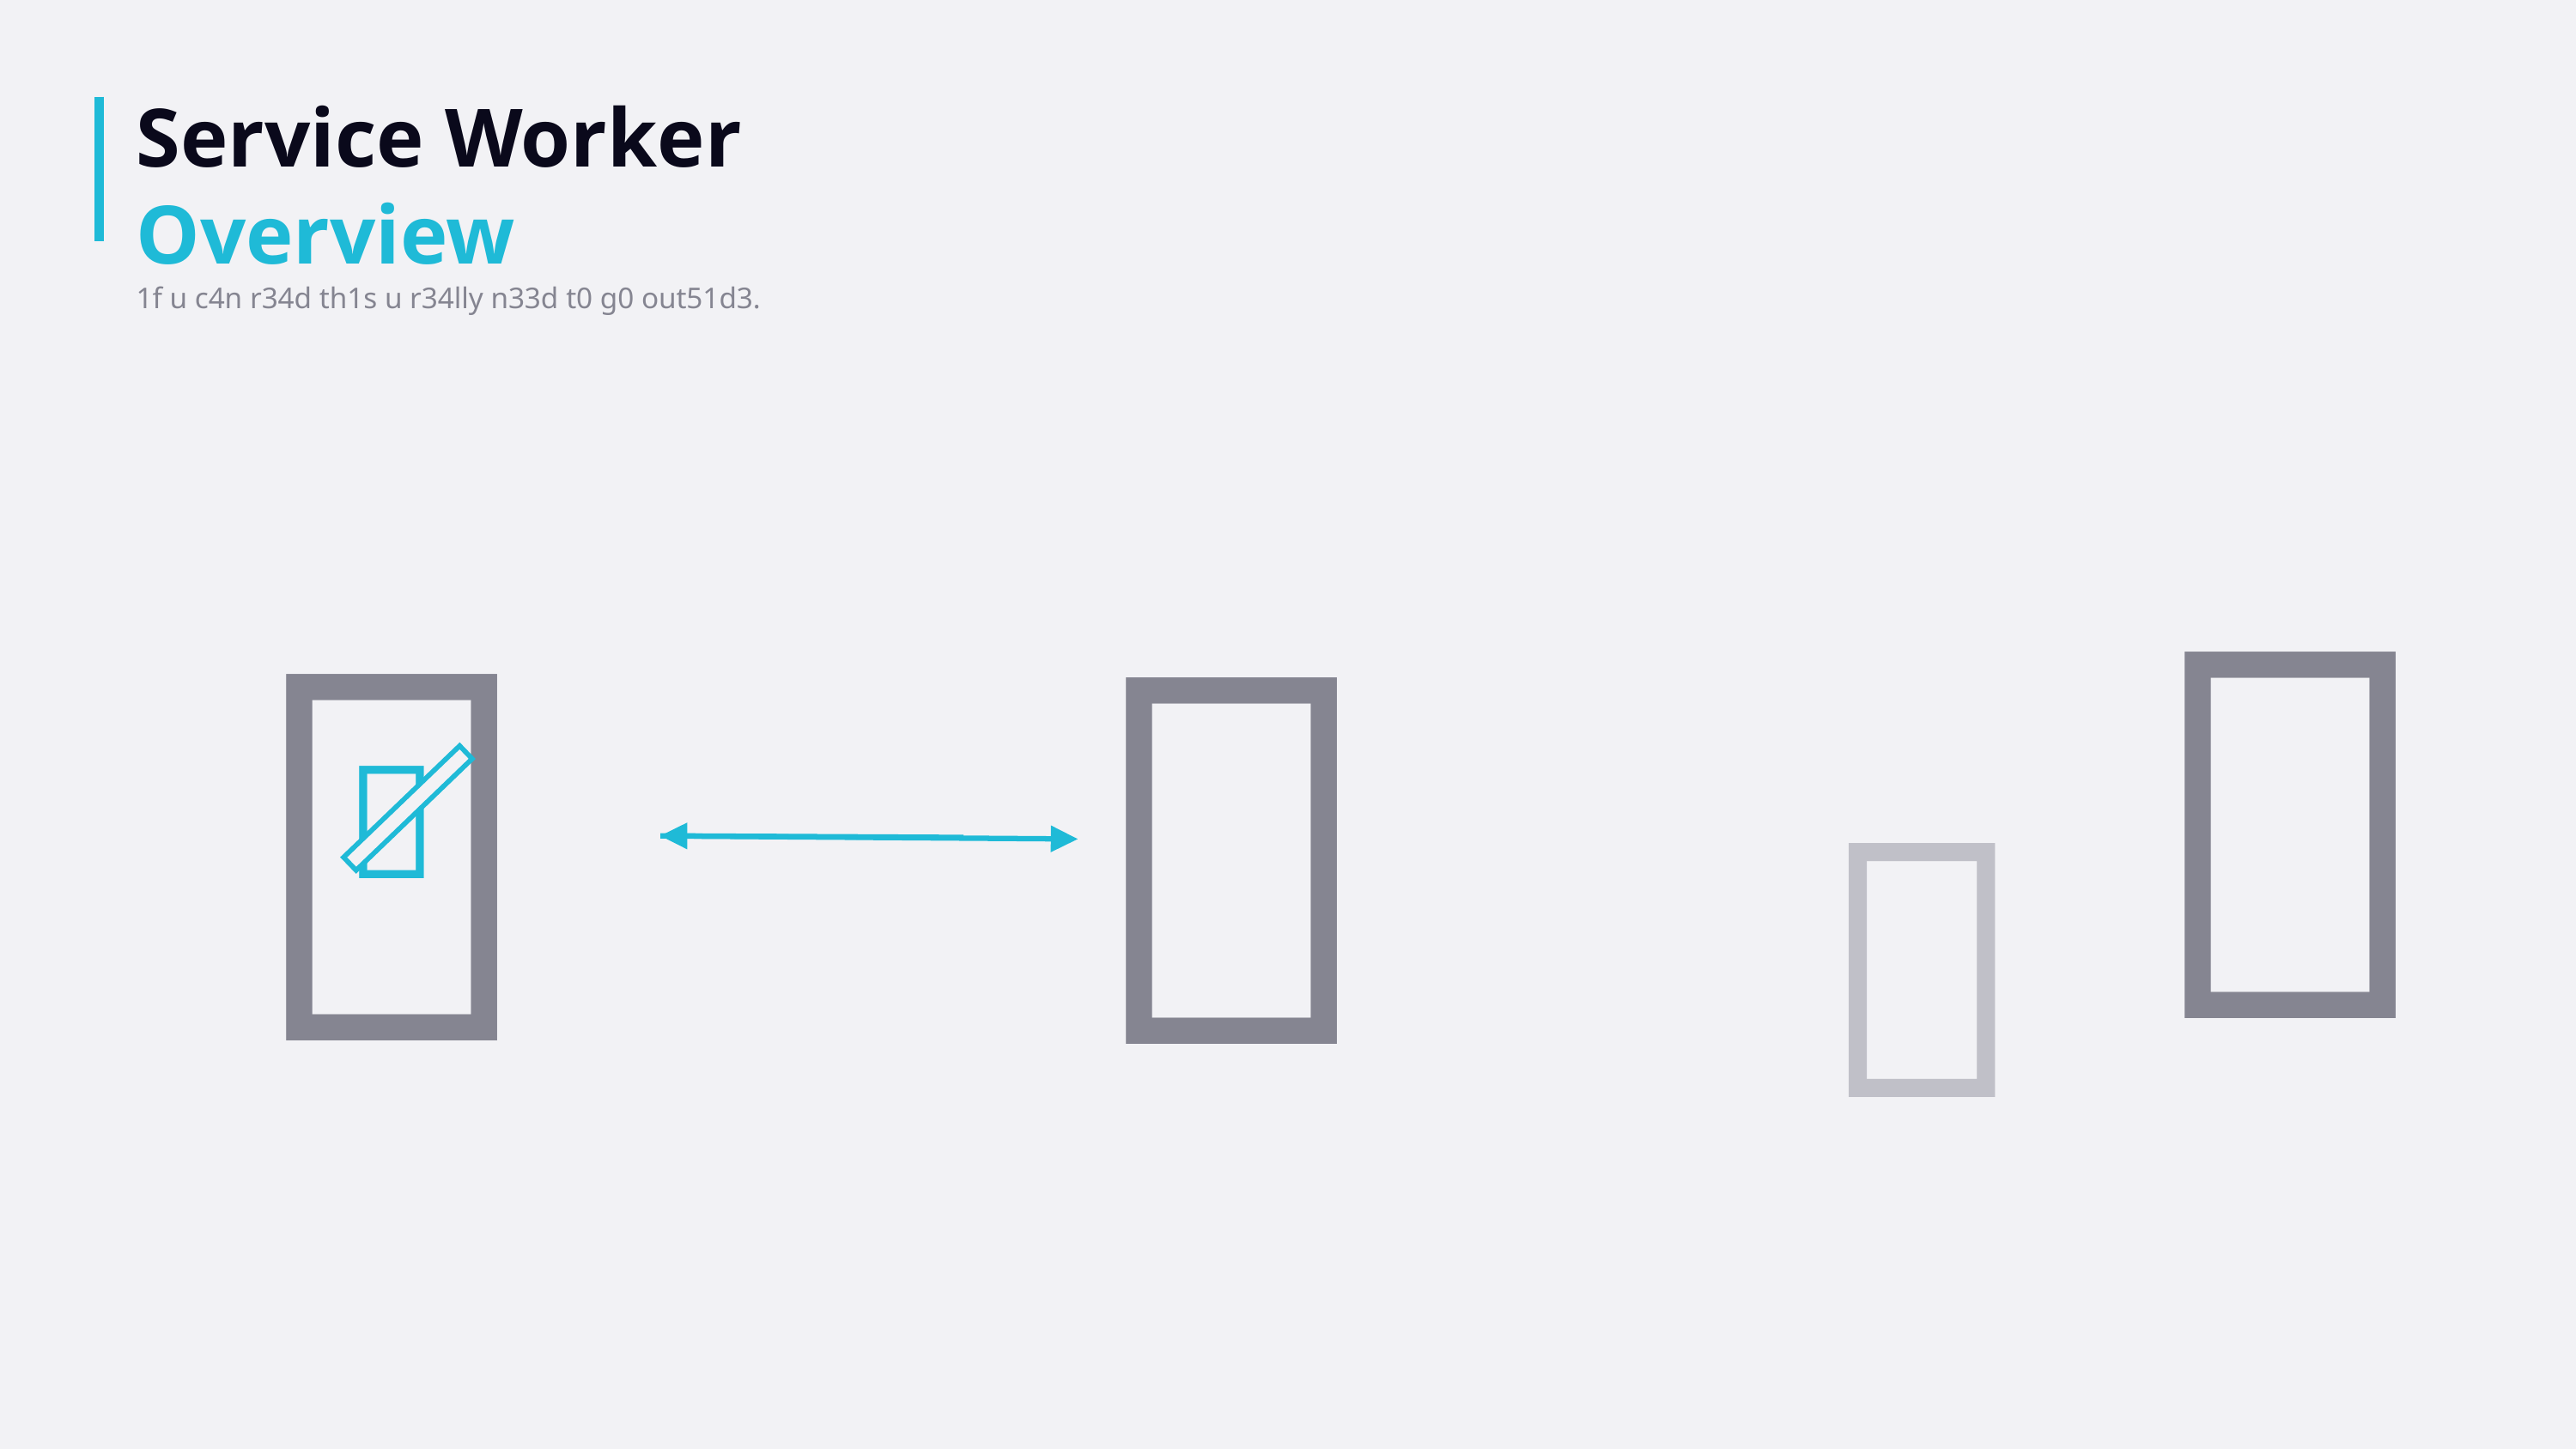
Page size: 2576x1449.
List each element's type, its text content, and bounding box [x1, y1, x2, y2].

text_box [1802, 499, 2458, 1179]
text_box  [246, 714, 538, 917]
title Service Worker Overview 1f u c4n r34d th1s u r34lly n33d t0 g0 out51d3. [123, 80, 999, 226]
text_box  [124, 521, 661, 1150]
text_box [342, 744, 474, 872]
text_box  [1078, 530, 1387, 1148]
